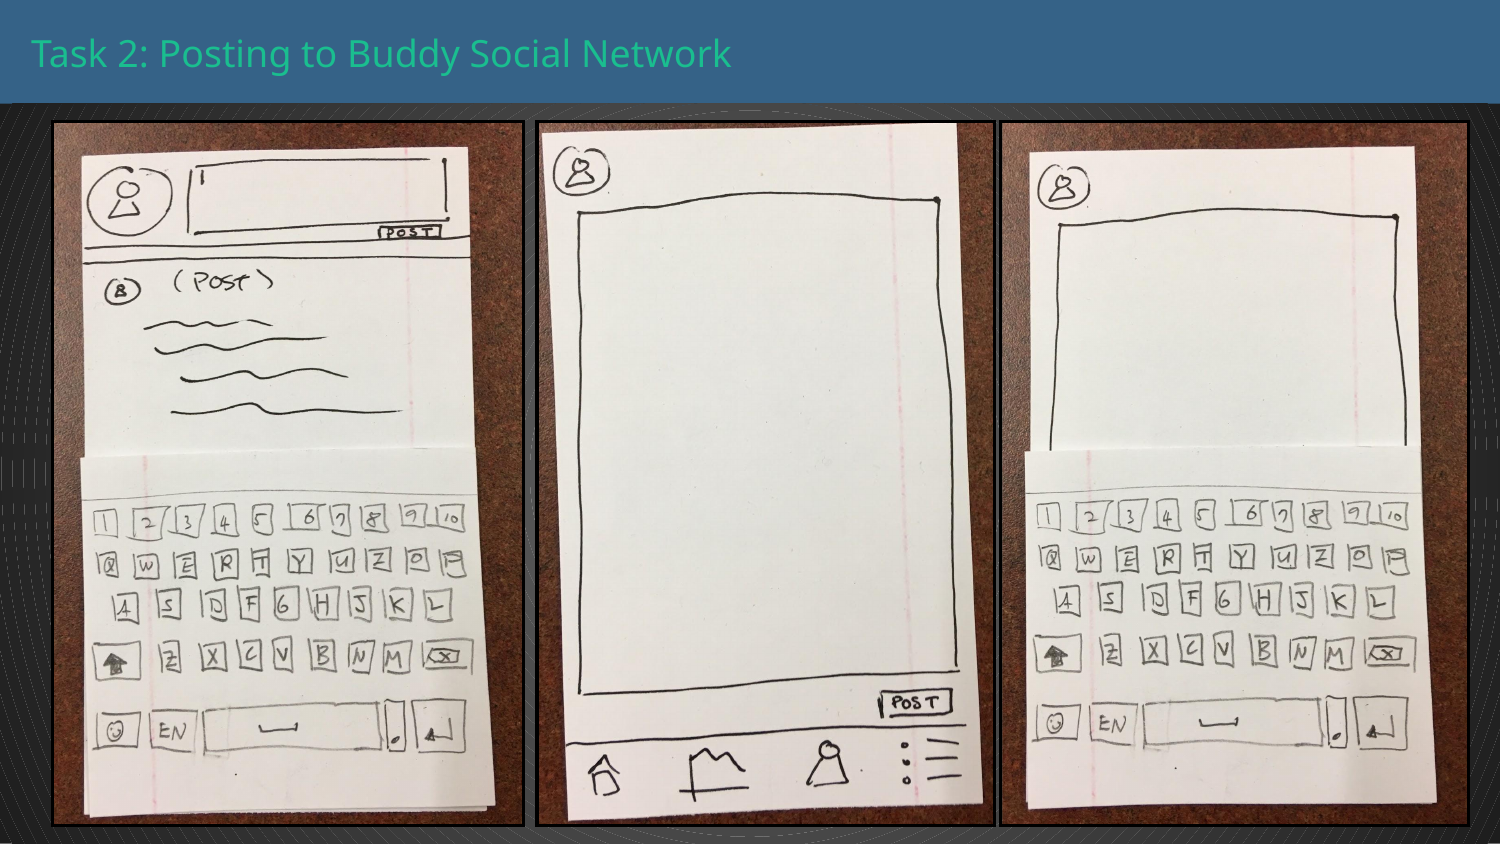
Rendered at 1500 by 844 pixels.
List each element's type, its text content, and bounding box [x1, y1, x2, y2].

title Task 2: Posting to Buddy Social Network [16, 2, 1464, 102]
picture [1002, 122, 1468, 825]
picture [538, 122, 994, 825]
picture [53, 122, 523, 825]
text_box [0, 103, 1500, 844]
